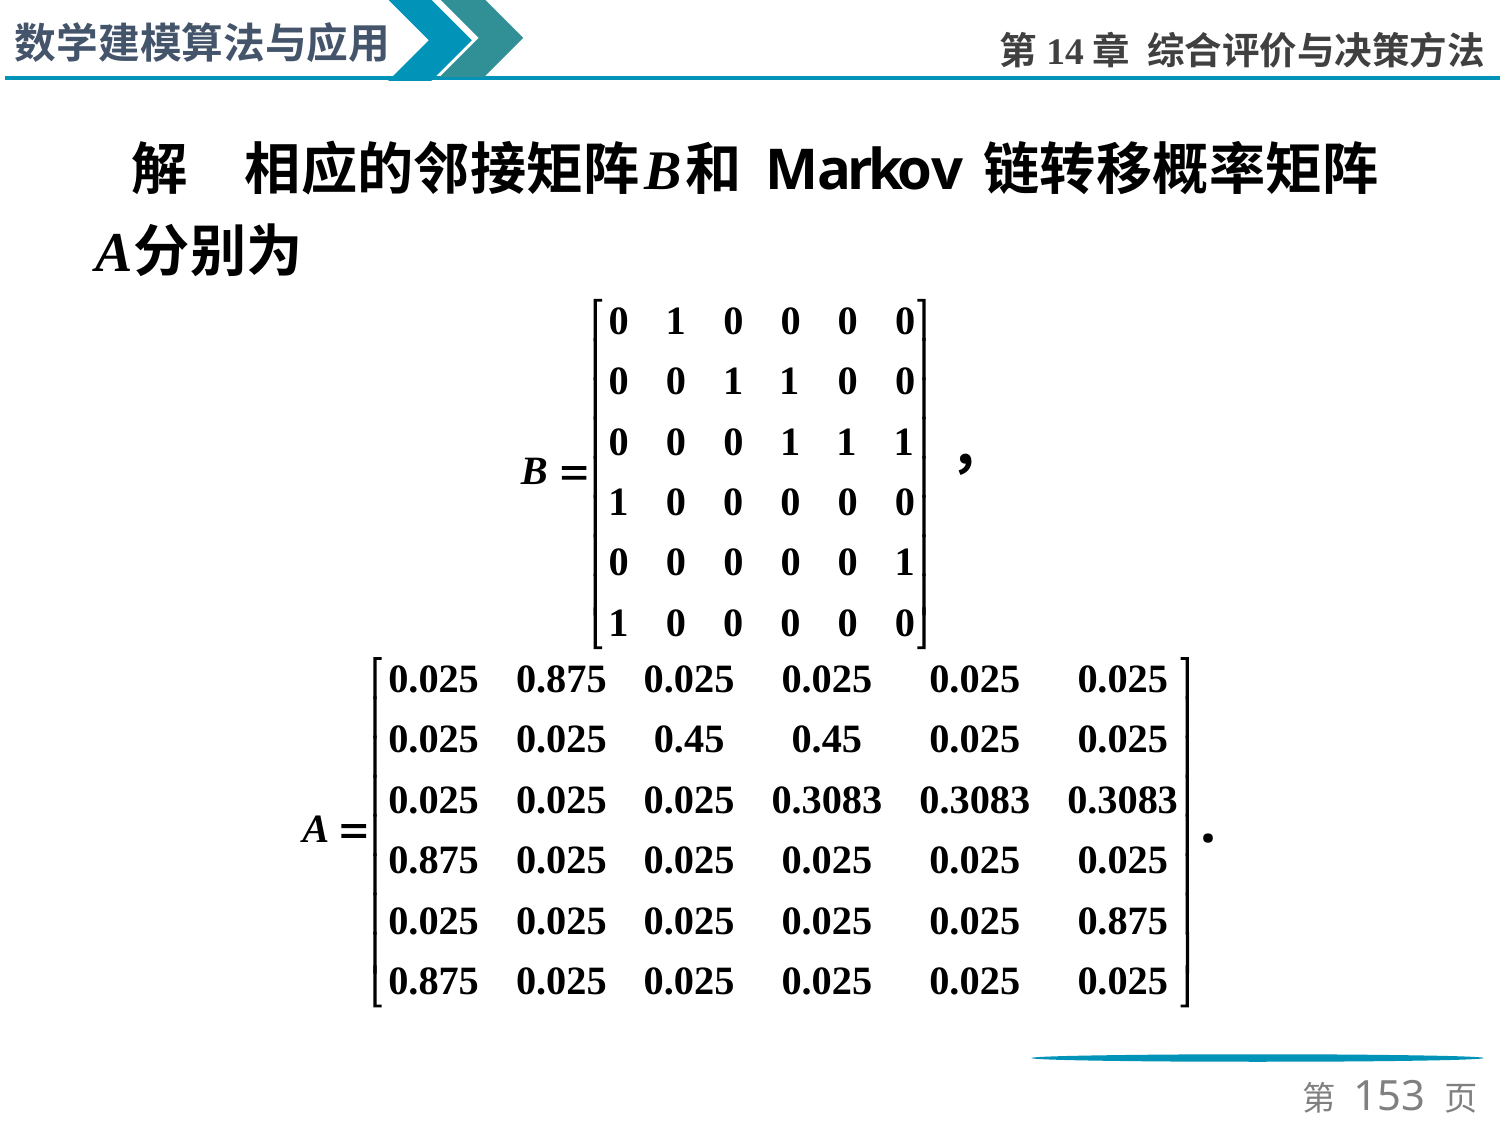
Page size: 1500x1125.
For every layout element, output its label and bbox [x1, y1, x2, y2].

text_box [87, 131, 1378, 1044]
